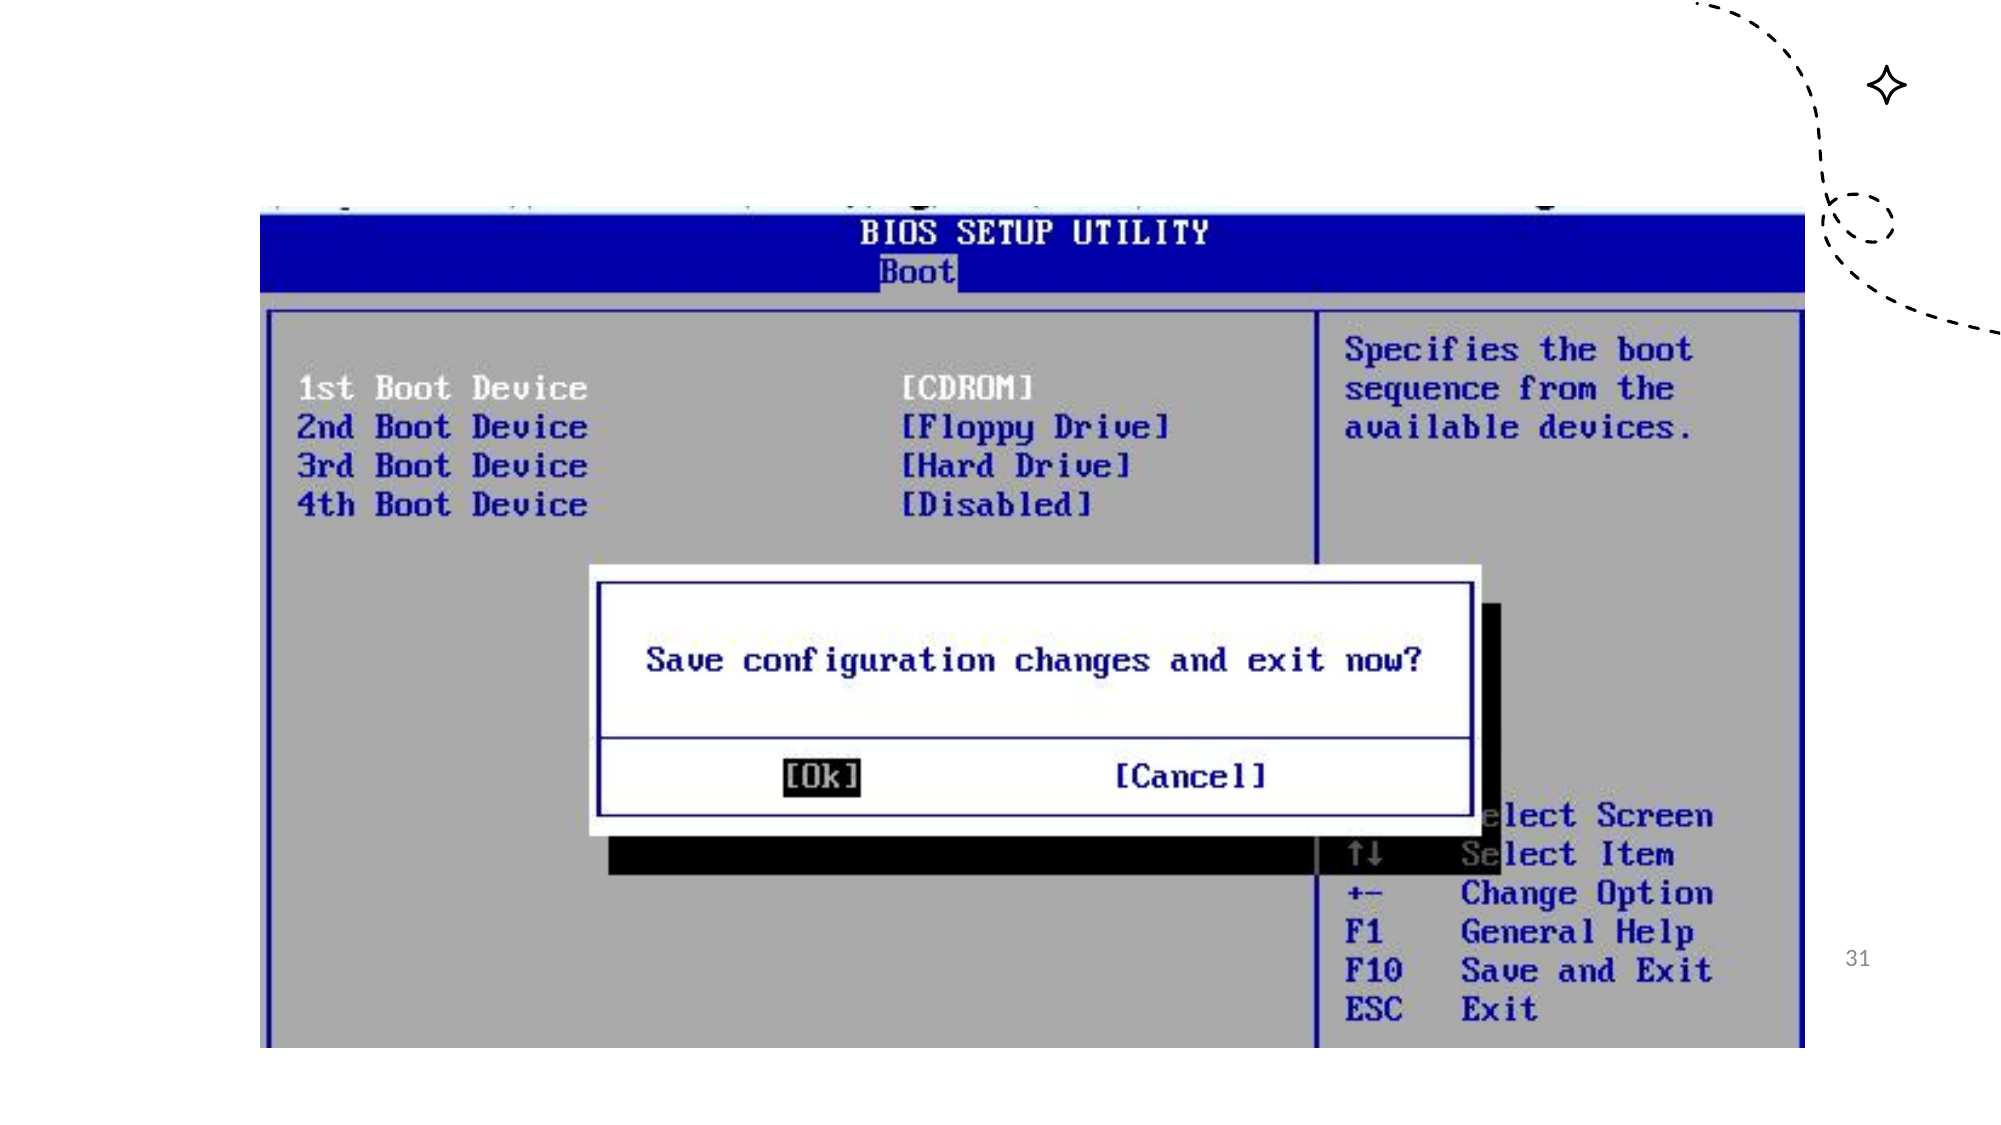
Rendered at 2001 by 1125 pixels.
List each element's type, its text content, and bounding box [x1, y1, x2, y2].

picture [260, 206, 1805, 1048]
slide_number 31 [1805, 926, 1886, 987]
